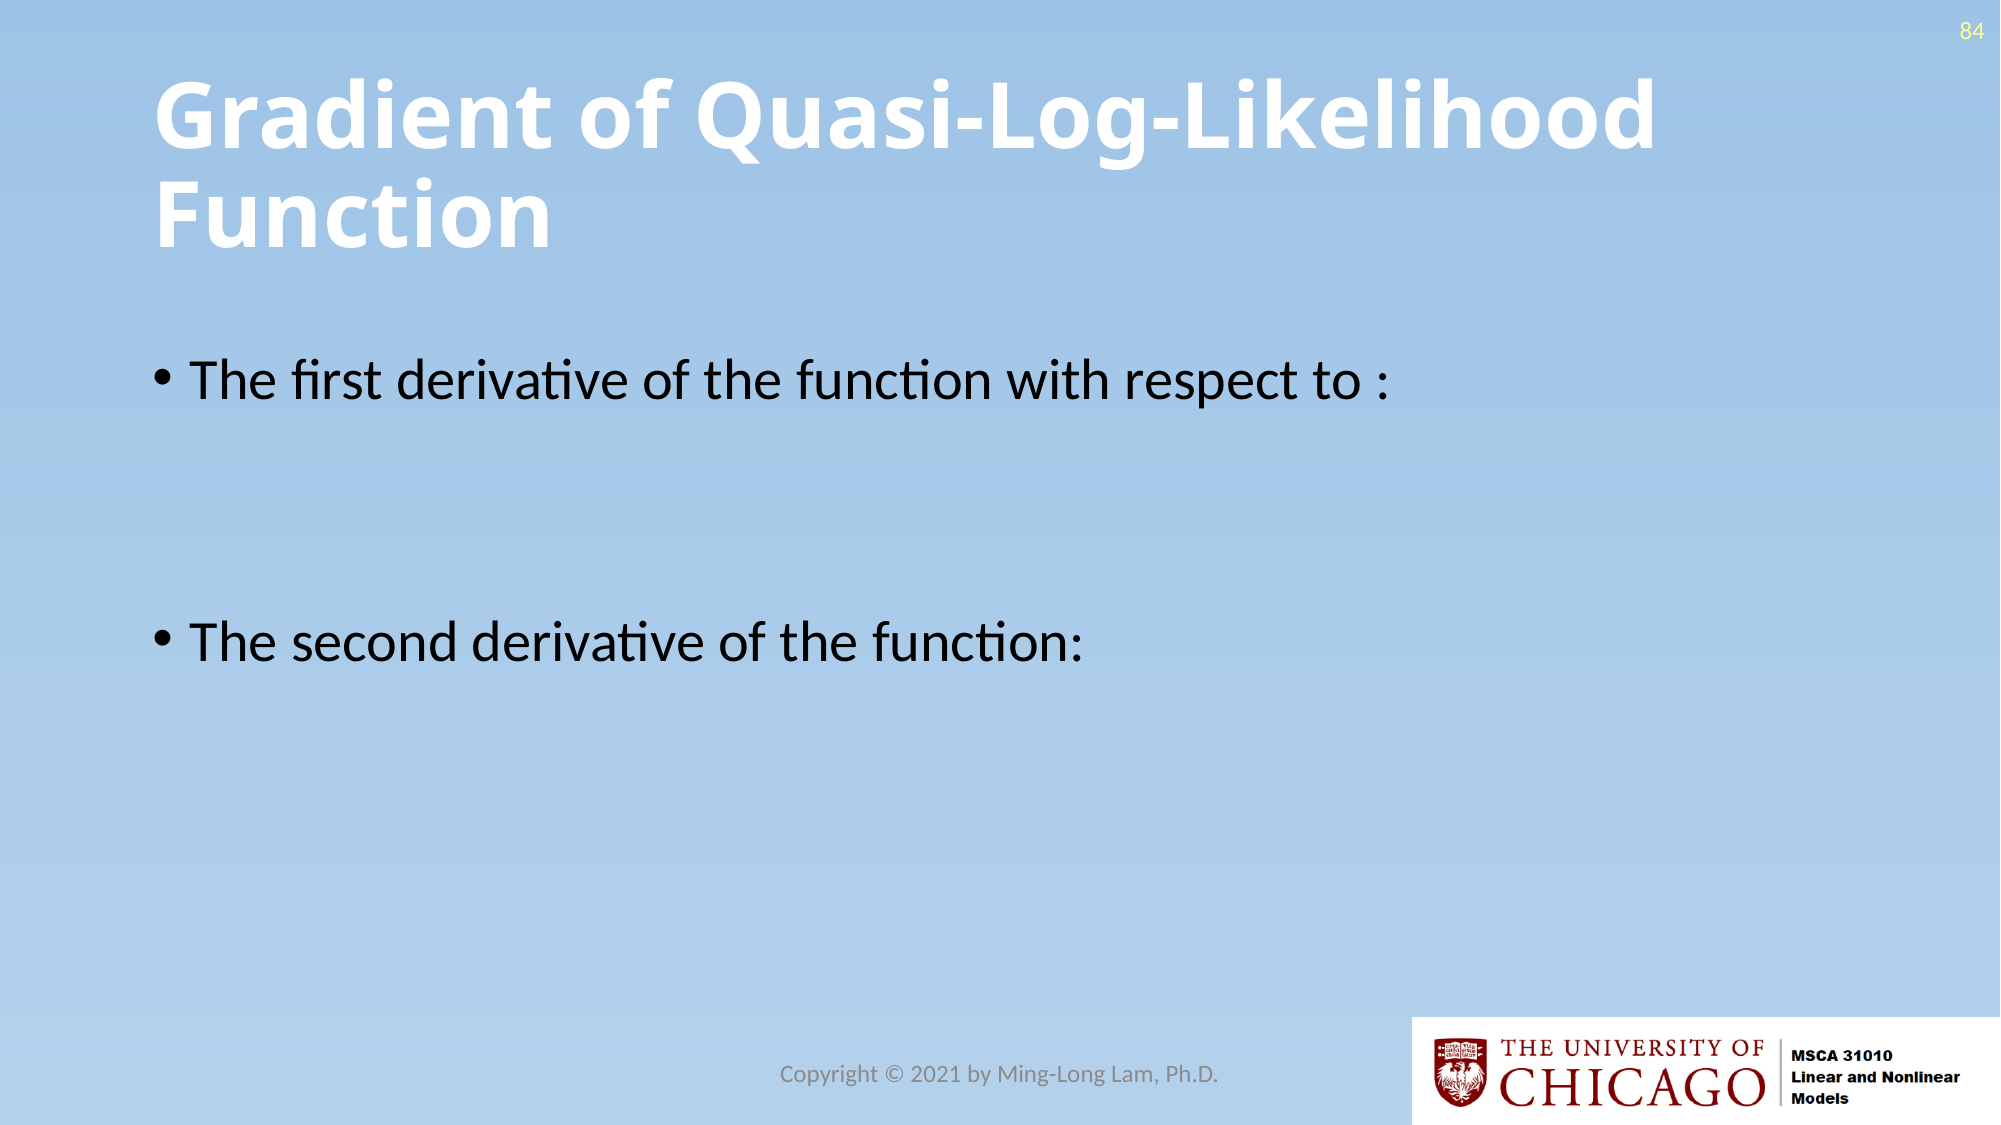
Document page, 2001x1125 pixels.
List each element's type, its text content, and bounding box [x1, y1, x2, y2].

picture [1412, 1017, 2000, 1125]
title Gradient of Quasi-Log-Likelihood Function [137, 59, 1863, 278]
slide_number 84 [1550, 0, 2000, 60]
footer Copyright © 2021 by Ming-Long Lam, Ph.D. [662, 1042, 1338, 1103]
